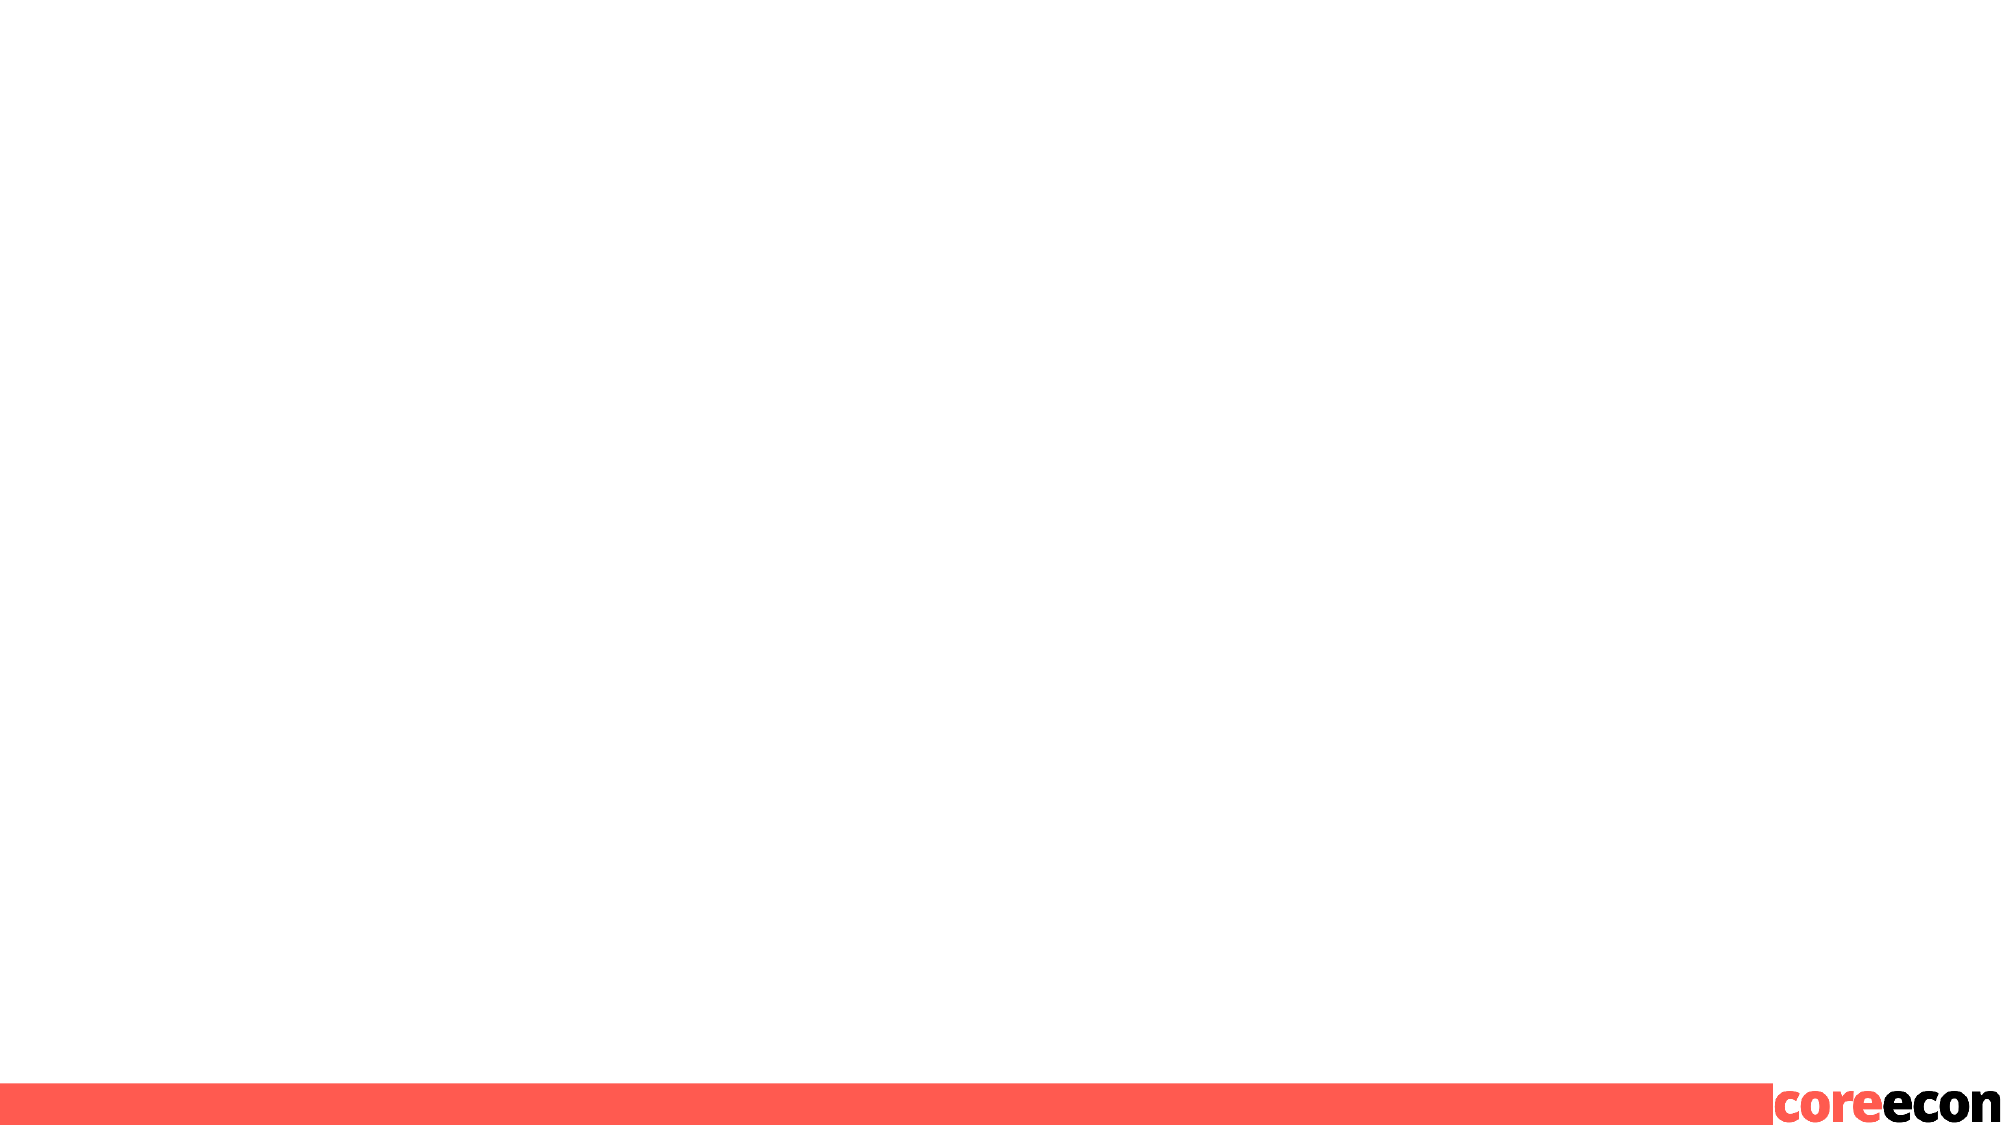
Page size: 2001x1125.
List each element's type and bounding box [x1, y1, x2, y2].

picture [1773, 1080, 2001, 1125]
